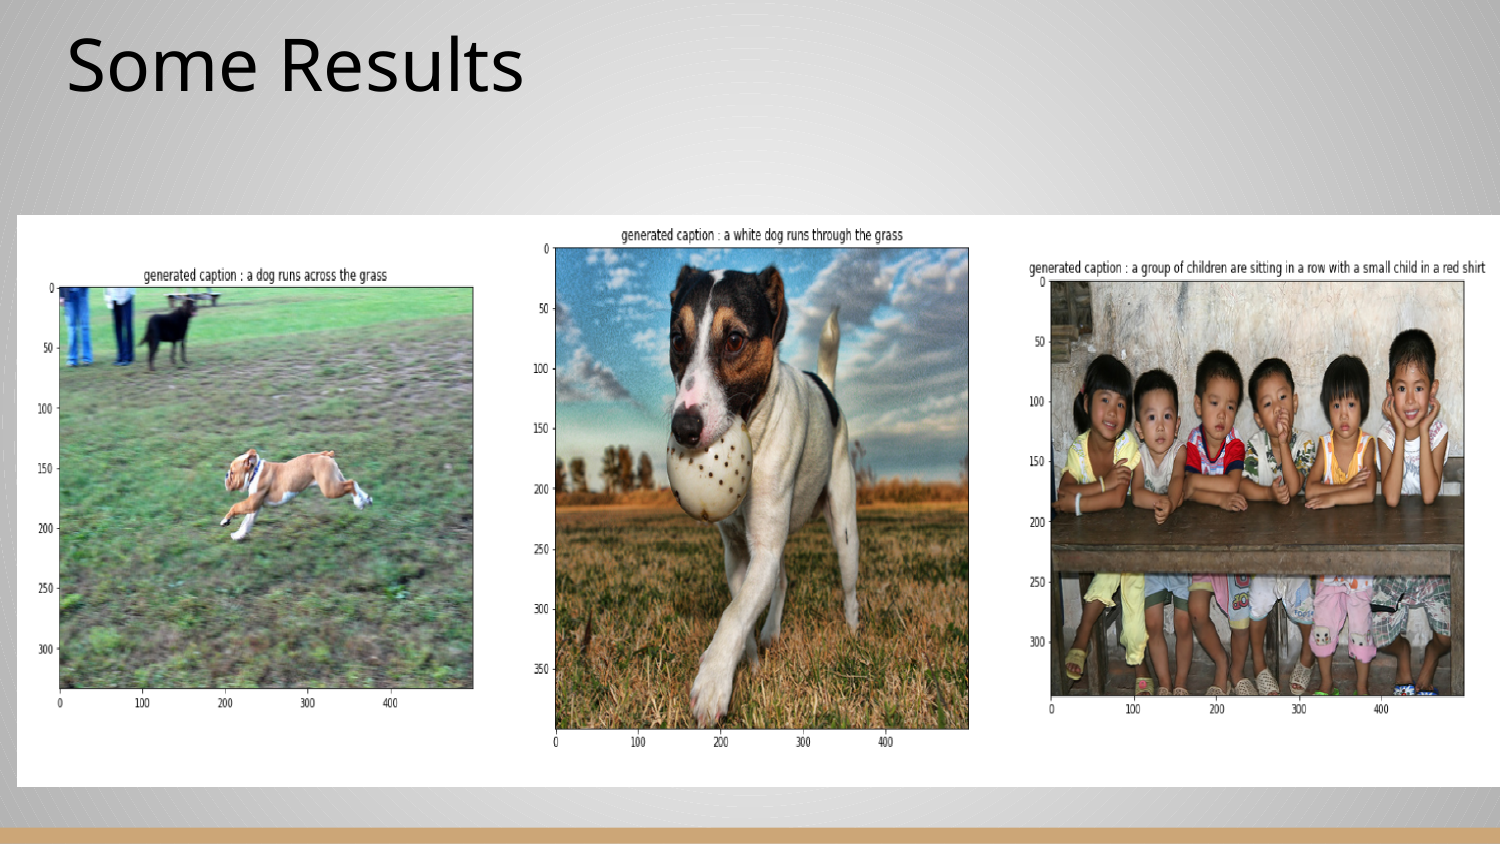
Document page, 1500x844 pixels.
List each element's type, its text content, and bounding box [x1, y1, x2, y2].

picture [17, 214, 1500, 787]
title Some Results [51, 27, 1449, 122]
